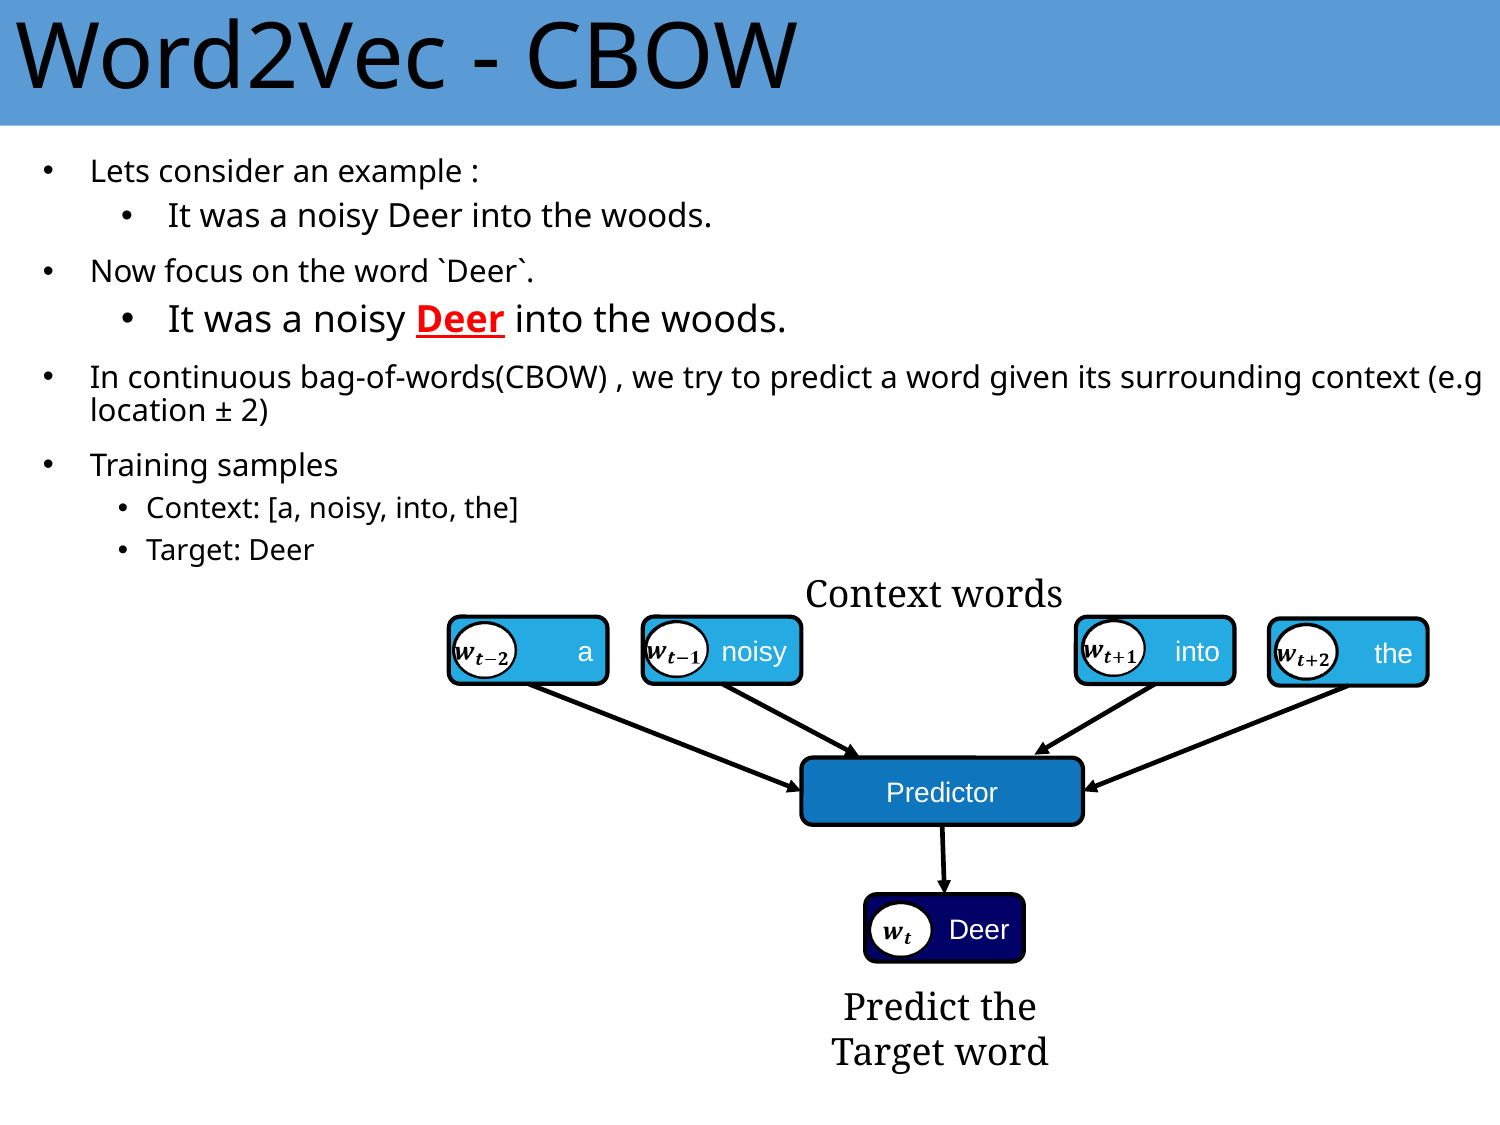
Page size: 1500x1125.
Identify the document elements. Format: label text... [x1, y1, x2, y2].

title Word2Vec - CBOW [0, 0, 1500, 126]
text_box Lets consider an example : It was a noisy Deer into the woods. Now focus on the word `Deer`. It was a noisy Deer into the woods. In continuous bag-of-words(CBOW) , we try to predict a word given its surrounding context (e.g location ± 2) Training samples Context: [a, noisy, into, the] Target: Deer [16, 143, 1500, 608]
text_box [448, 555, 1428, 1125]
